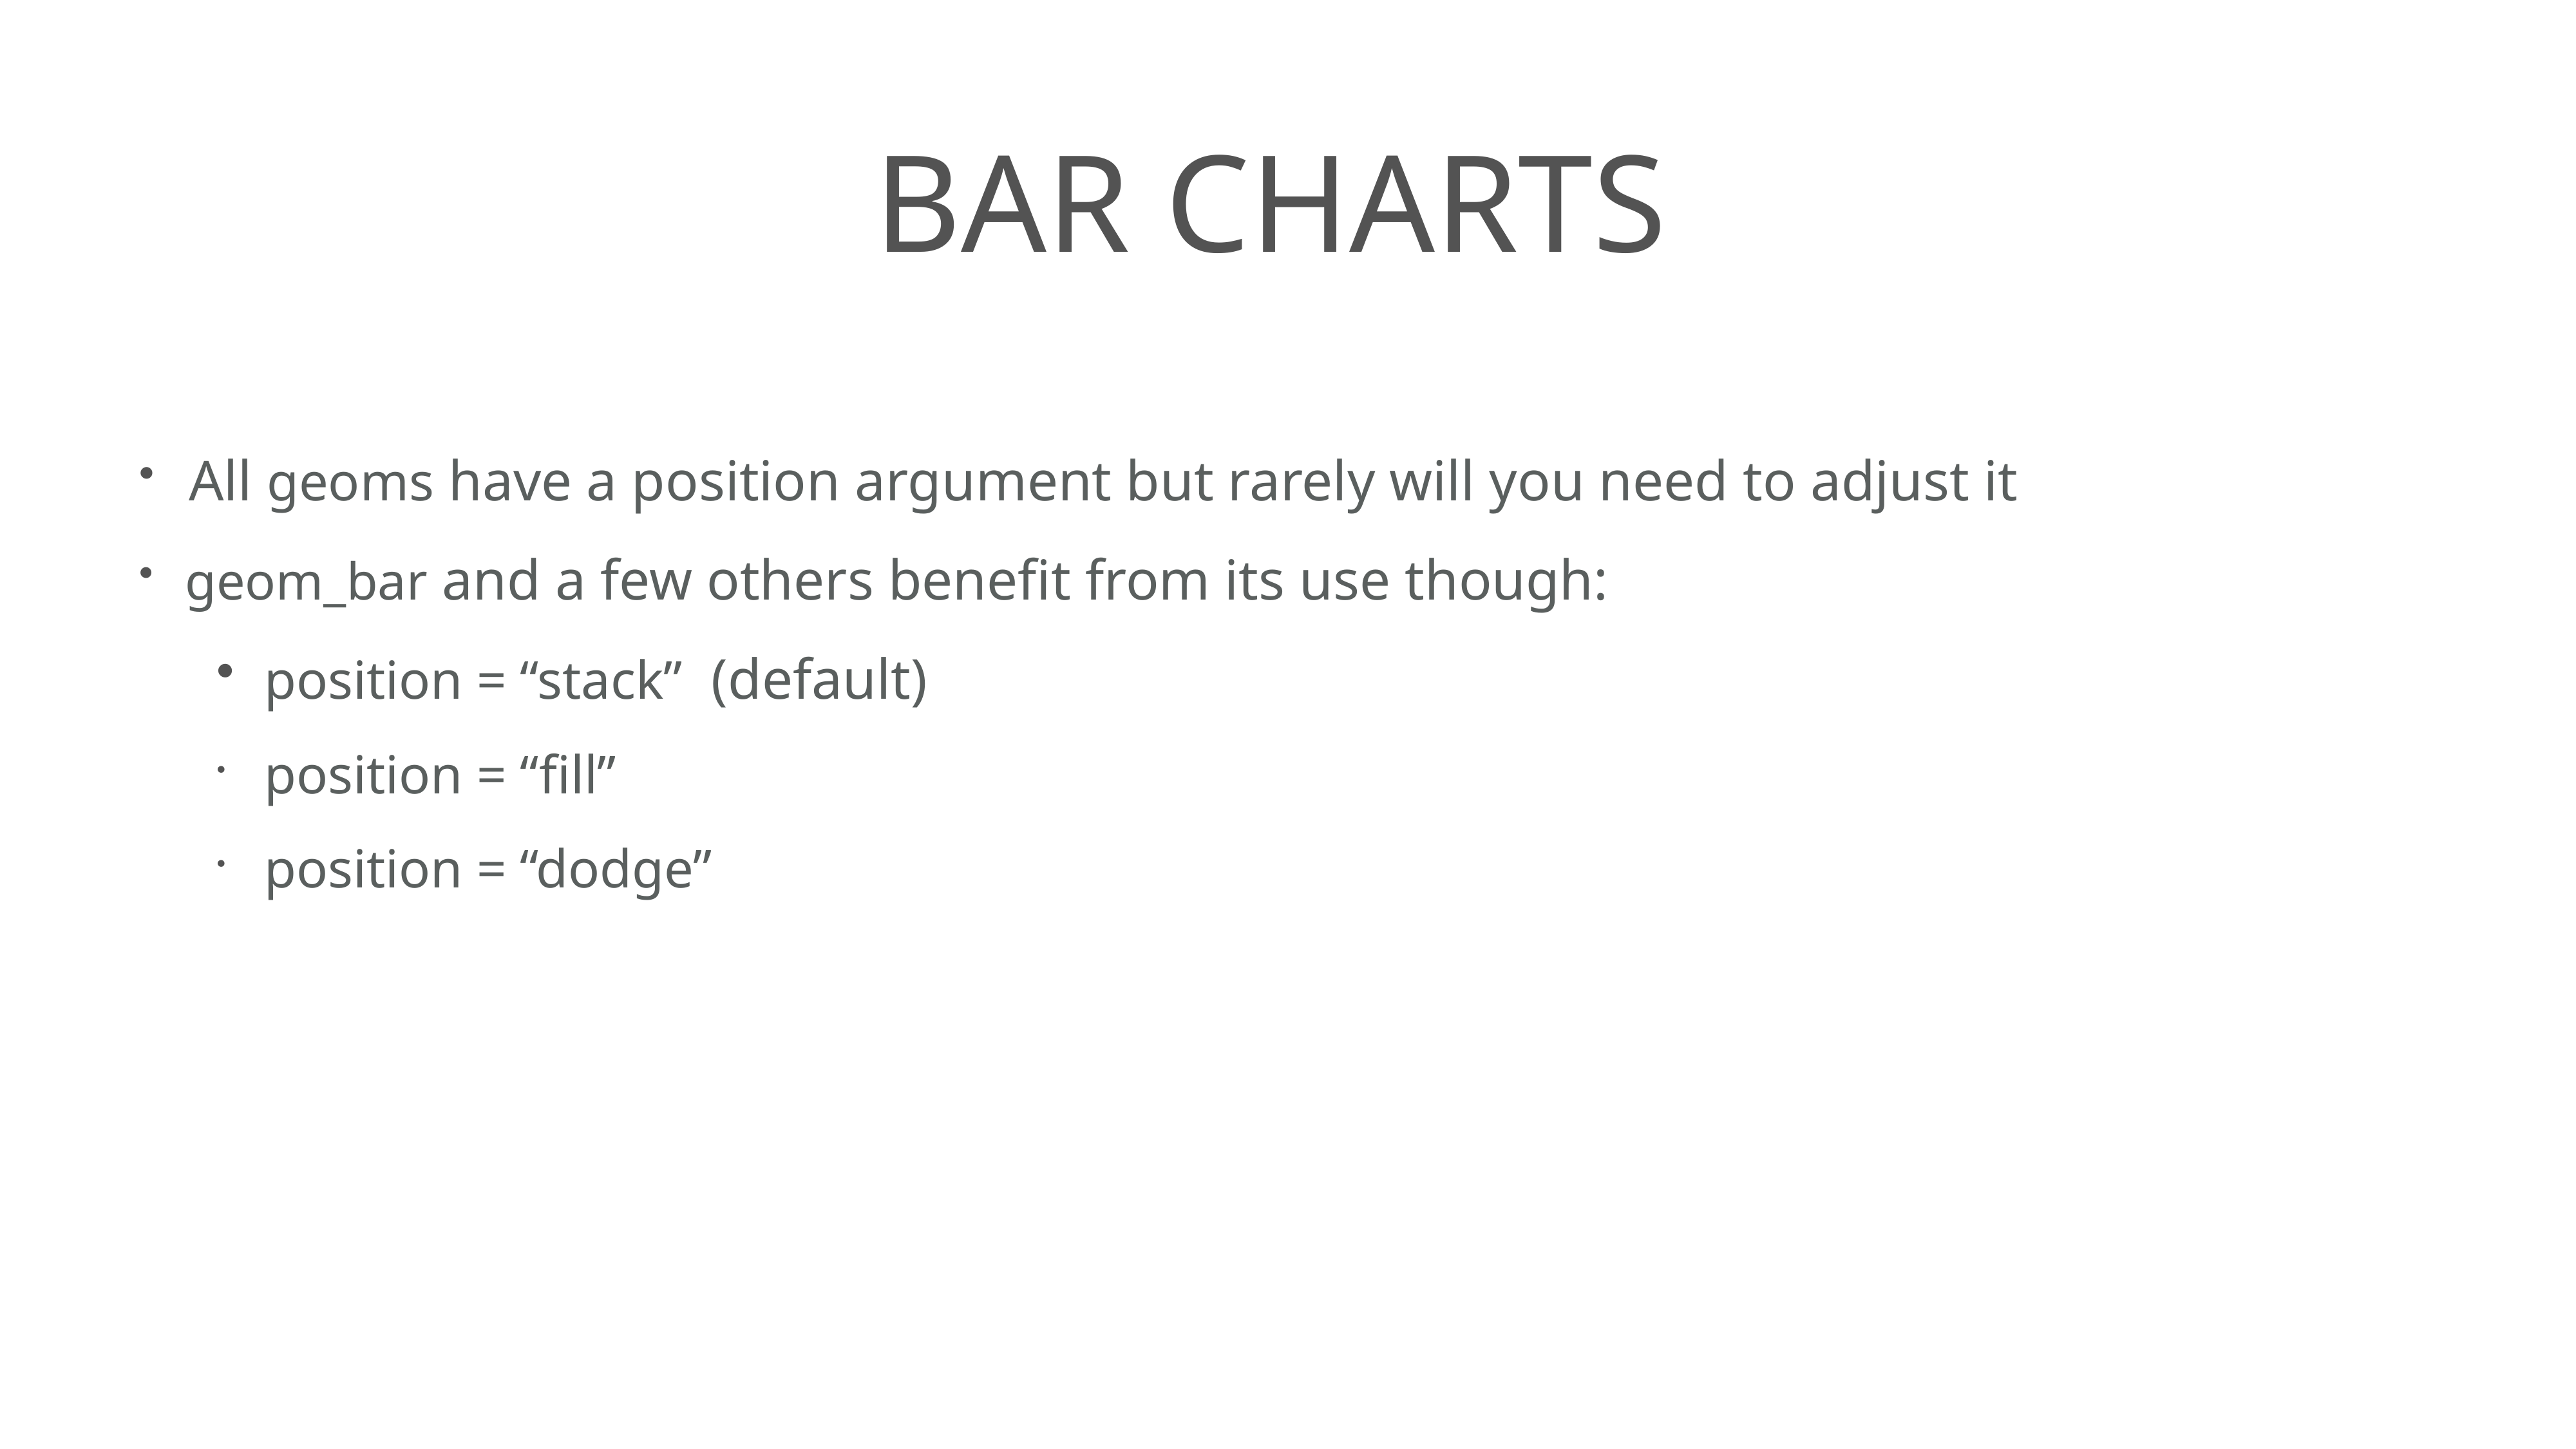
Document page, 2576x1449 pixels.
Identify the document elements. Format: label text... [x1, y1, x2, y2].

title bar charts [70, 17, 2506, 381]
text_box All geoms have a position argument but rarely will you need to adjust it geom_bar and a few others benefit from its use though: position = “stack” (default) position = “fill” position = “dodge” [133, 407, 2443, 1317]
